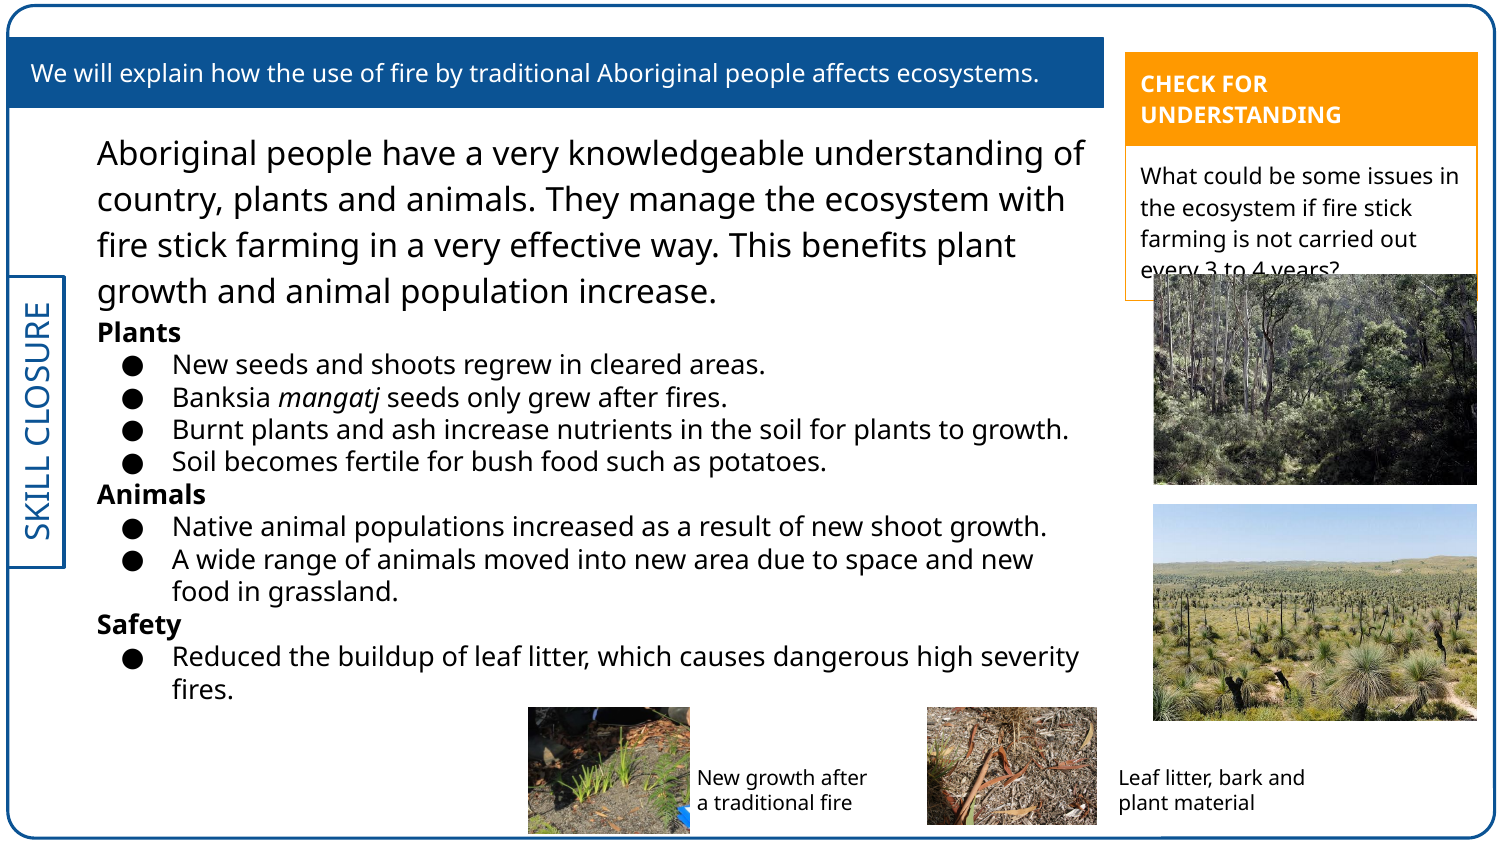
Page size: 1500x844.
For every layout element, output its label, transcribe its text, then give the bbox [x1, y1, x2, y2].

picture [1153, 273, 1478, 485]
list Aboriginal people have a very knowledgeable understanding of country, plants and animals. They manage the ecosystem with fire stick farming in a very effective way. This benefits plant growth and animal population increase. Plants New seeds and shoots regrew in cleared areas. Banksia mangatj seeds only grew after fires. Burnt plants and ash increase nutrients in the soil for plants to growth. Soil becomes fertile for bush food such as potatoes. Animals Native animal populations increased as a result of new shoot growth. A wide range of animals moved into new area due to space and new food in grassland. Safety Reduced the buildup of leaf litter, which causes dangerous high severity fires. [81, 111, 1104, 844]
table_header CHECK FOR UNDERSTANDING [1126, 54, 1476, 145]
picture [528, 707, 690, 834]
table_cell What could be some issues in the ecosystem if fire stick farming is not carried out every 3 to 4 years? [1126, 146, 1476, 300]
picture [926, 707, 1097, 826]
picture [1153, 504, 1478, 721]
text_box Leaf litter, bark and plant material [1103, 749, 1336, 825]
subtitle We will explain how the use of fire by traditional Aboriginal people affects ecosystems. [15, 43, 1097, 101]
text_box New growth after a traditional fire [694, 749, 898, 825]
